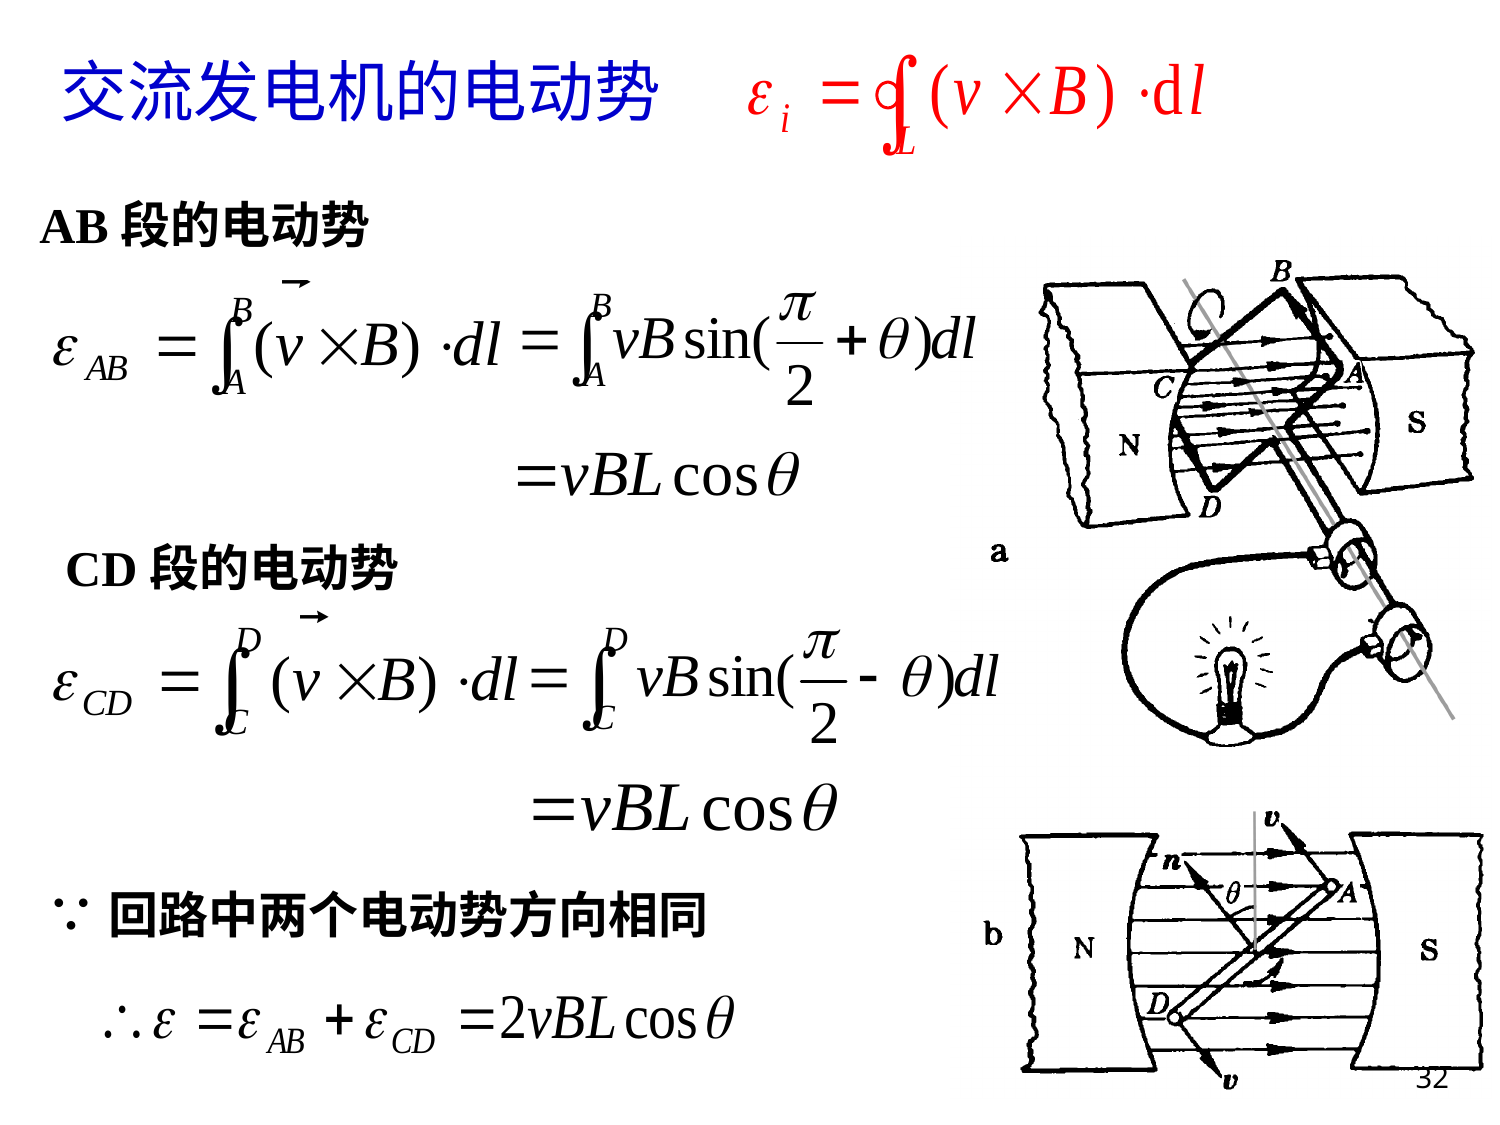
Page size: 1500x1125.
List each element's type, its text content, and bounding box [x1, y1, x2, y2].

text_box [42, 280, 501, 408]
picture [950, 236, 1492, 1100]
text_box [98, 974, 747, 1070]
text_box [501, 435, 814, 512]
text_box CD段的电动势 [50, 528, 420, 604]
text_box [736, 30, 1232, 167]
text_box ∵回路中两个电动势方向相同 [31, 876, 818, 952]
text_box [516, 766, 854, 849]
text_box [516, 600, 1017, 758]
text_box AB段的电动势 [24, 186, 545, 262]
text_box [506, 261, 992, 419]
text_box 交流发电机的电动势 [45, 42, 677, 137]
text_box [42, 610, 511, 748]
